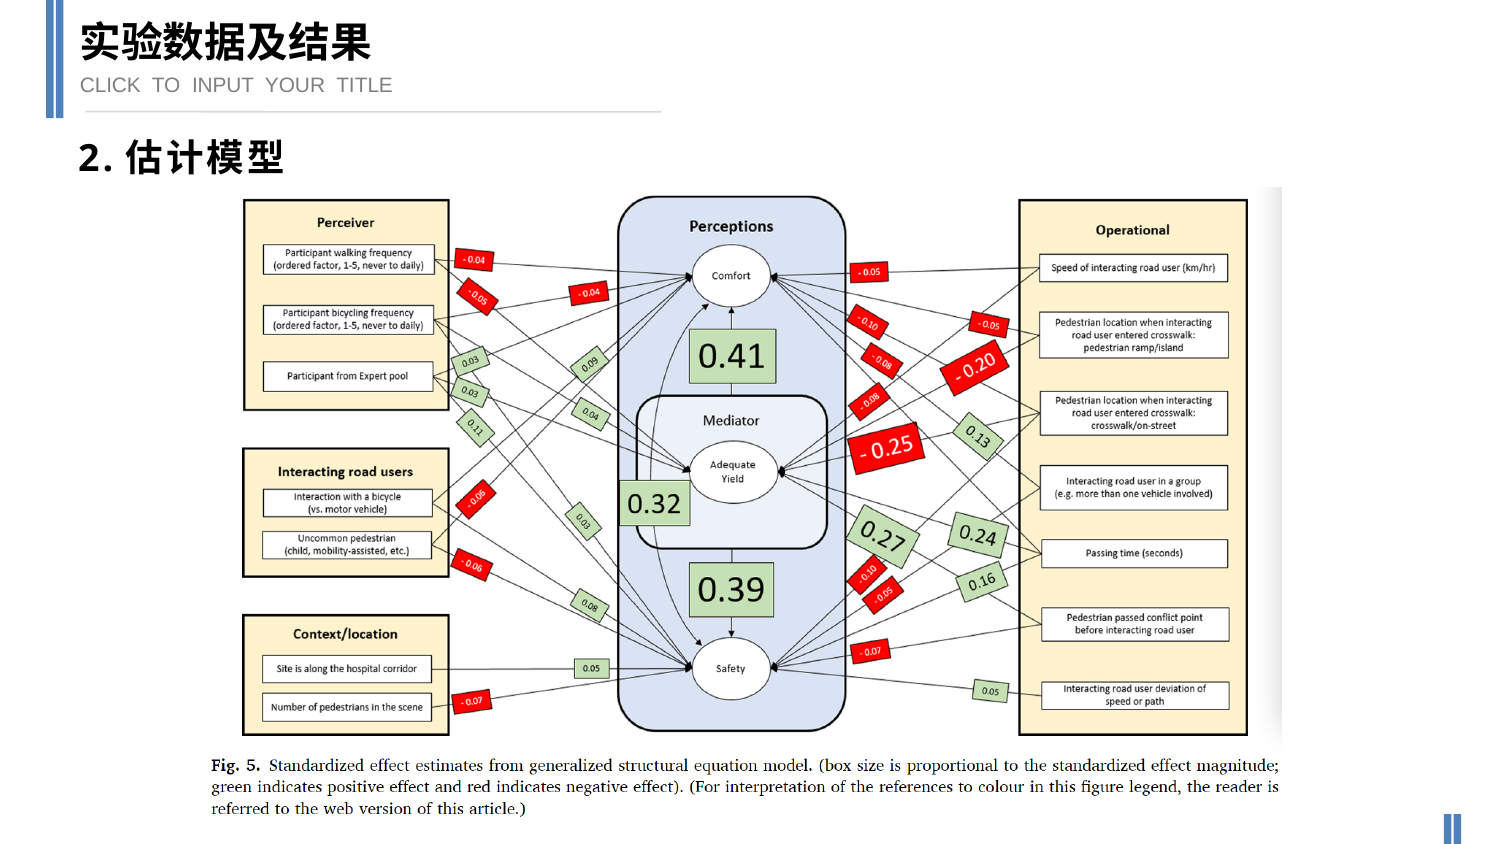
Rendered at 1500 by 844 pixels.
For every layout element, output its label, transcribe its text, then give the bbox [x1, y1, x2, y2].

text_box 2.估计模型 [63, 126, 814, 187]
picture [188, 186, 1282, 825]
list 实验数据及结果 [64, 8, 671, 84]
list CLICK TO INPUT YOUR TITLE [65, 84, 538, 106]
